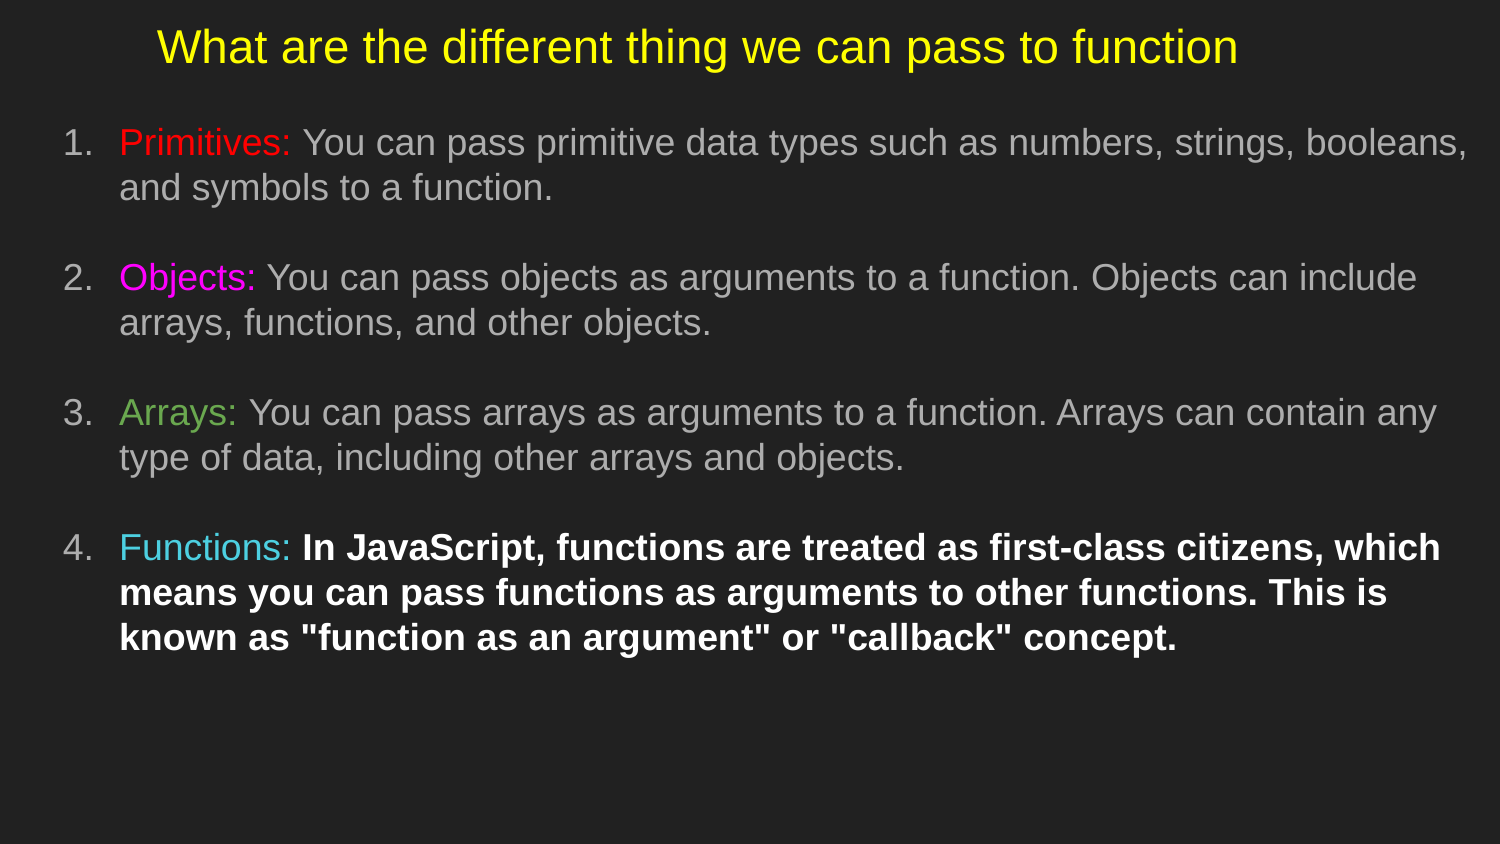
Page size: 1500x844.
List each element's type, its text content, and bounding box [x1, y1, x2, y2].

title What are the different thing we can pass to function [0, 0, 1398, 88]
subtitle Primitives: You can pass primitive data types such as numbers, strings, booleans, and symbols to a function. Objects: You can pass objects as arguments to a function. Objects can include arrays, functions, and other objects. Arrays: You can pass arrays as arguments to a function. Arrays can contain any type of data, including other arrays and objects. Functions: In JavaScript, functions are treated as first-class citizens, which means you can pass functions as arguments to other functions. This is known as "function as an argument" or "callback" concept. [29, 102, 1485, 770]
